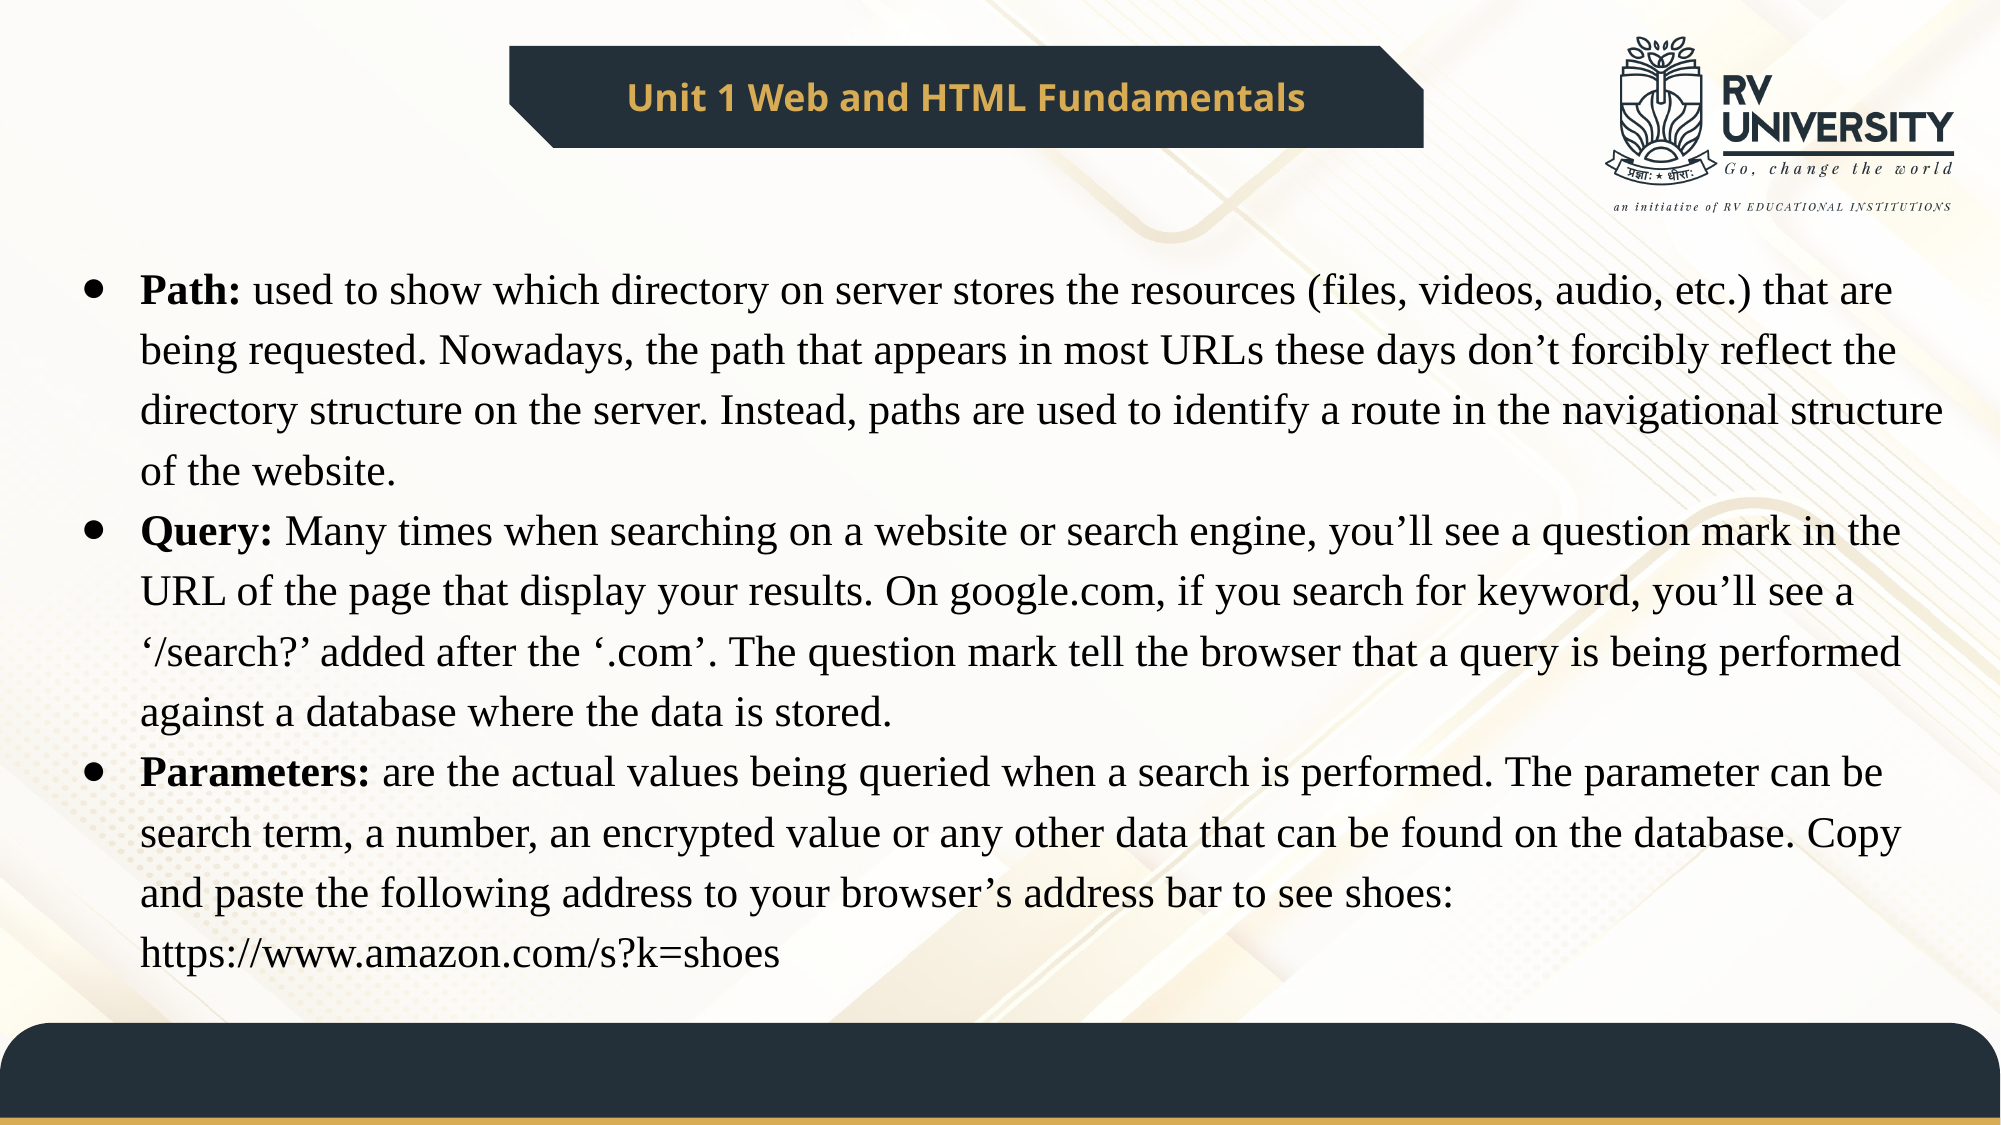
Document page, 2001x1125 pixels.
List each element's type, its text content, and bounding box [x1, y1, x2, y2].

text_box Unit 1 Web and HTML Fundamentals [509, 45, 1424, 148]
picture [1558, 0, 2000, 248]
text_box Path: used to show which directory on server stores the resources (files, videos, audio, etc.) that are being requested. Nowadays, the path that appears in most URLs these days don’t forcibly reflect the directory structure on the server. Instead, paths are used to identify a route in the navigational structure of the website. Query: Many times when searching on a website or search engine, you’ll see a question mark in the URL of the page that display your results. On google.com, if you search for keyword, you’ll see a ‘/search?’ added after the ‘.com’. The question mark tell the browser that a query is being performed against a database where the data is stored. Parameters: are the actual values being queried when a search is performed. The parameter can be search term, a number, an encrypted value or any other data that can be found on the database. Copy and paste the following address to your browser’s address bar to see shoes: https://www.amazon.com/s?k=shoes [50, 237, 1972, 992]
